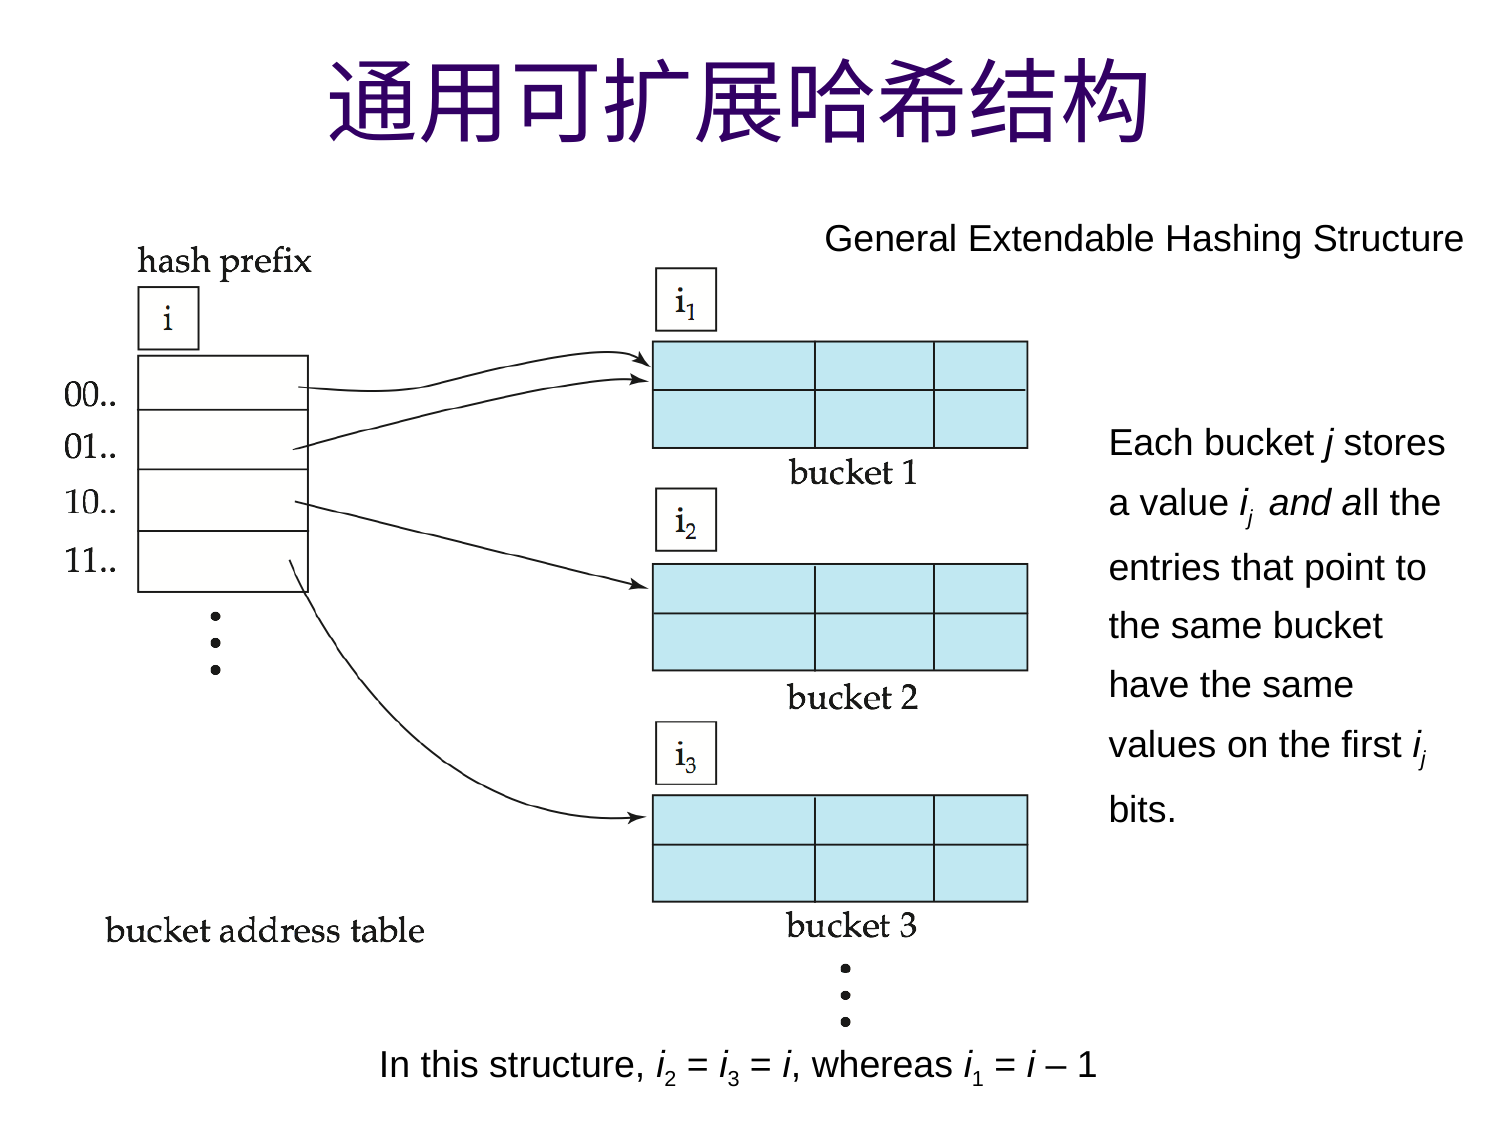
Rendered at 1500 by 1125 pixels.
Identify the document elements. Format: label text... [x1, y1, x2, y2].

text_box In this structure, i2 = i3 = i, whereas i1 = i – 1 [76, 1032, 1400, 1099]
picture [64, 241, 1031, 1036]
title 通用可扩展哈希结构 [0, 0, 1500, 207]
text_box General Extendable Hashing Structure [809, 206, 1480, 267]
text_box Each bucket j stores a value ij and all the entries that point to the same bucket have the same values on the first ij bits. [1093, 397, 1481, 837]
